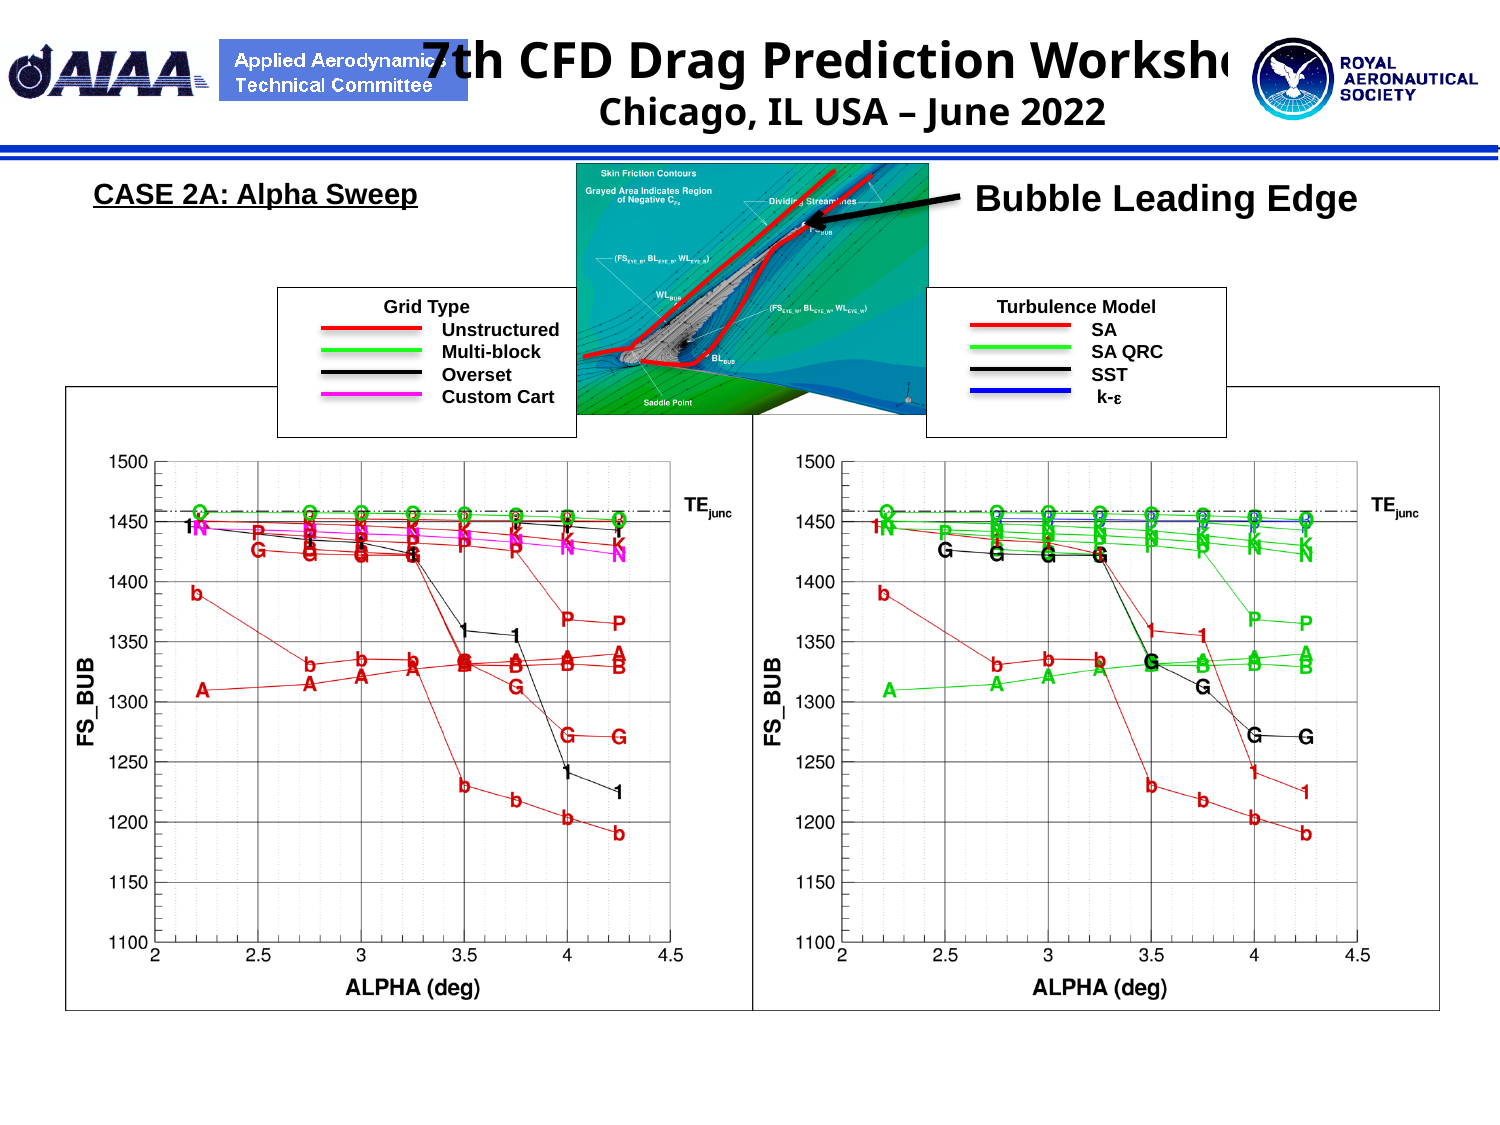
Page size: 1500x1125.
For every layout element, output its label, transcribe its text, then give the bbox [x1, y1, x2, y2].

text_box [803, 196, 959, 224]
picture [64, 386, 1441, 1011]
text_box CASE 2A: Alpha Sweep [78, 167, 434, 218]
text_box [576, 163, 929, 415]
text_box Bubble Leading Edge [960, 166, 1374, 227]
picture [1, 39, 468, 101]
picture [463, 56, 468, 73]
picture [1228, 13, 1500, 144]
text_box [276, 287, 577, 438]
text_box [926, 287, 1227, 438]
